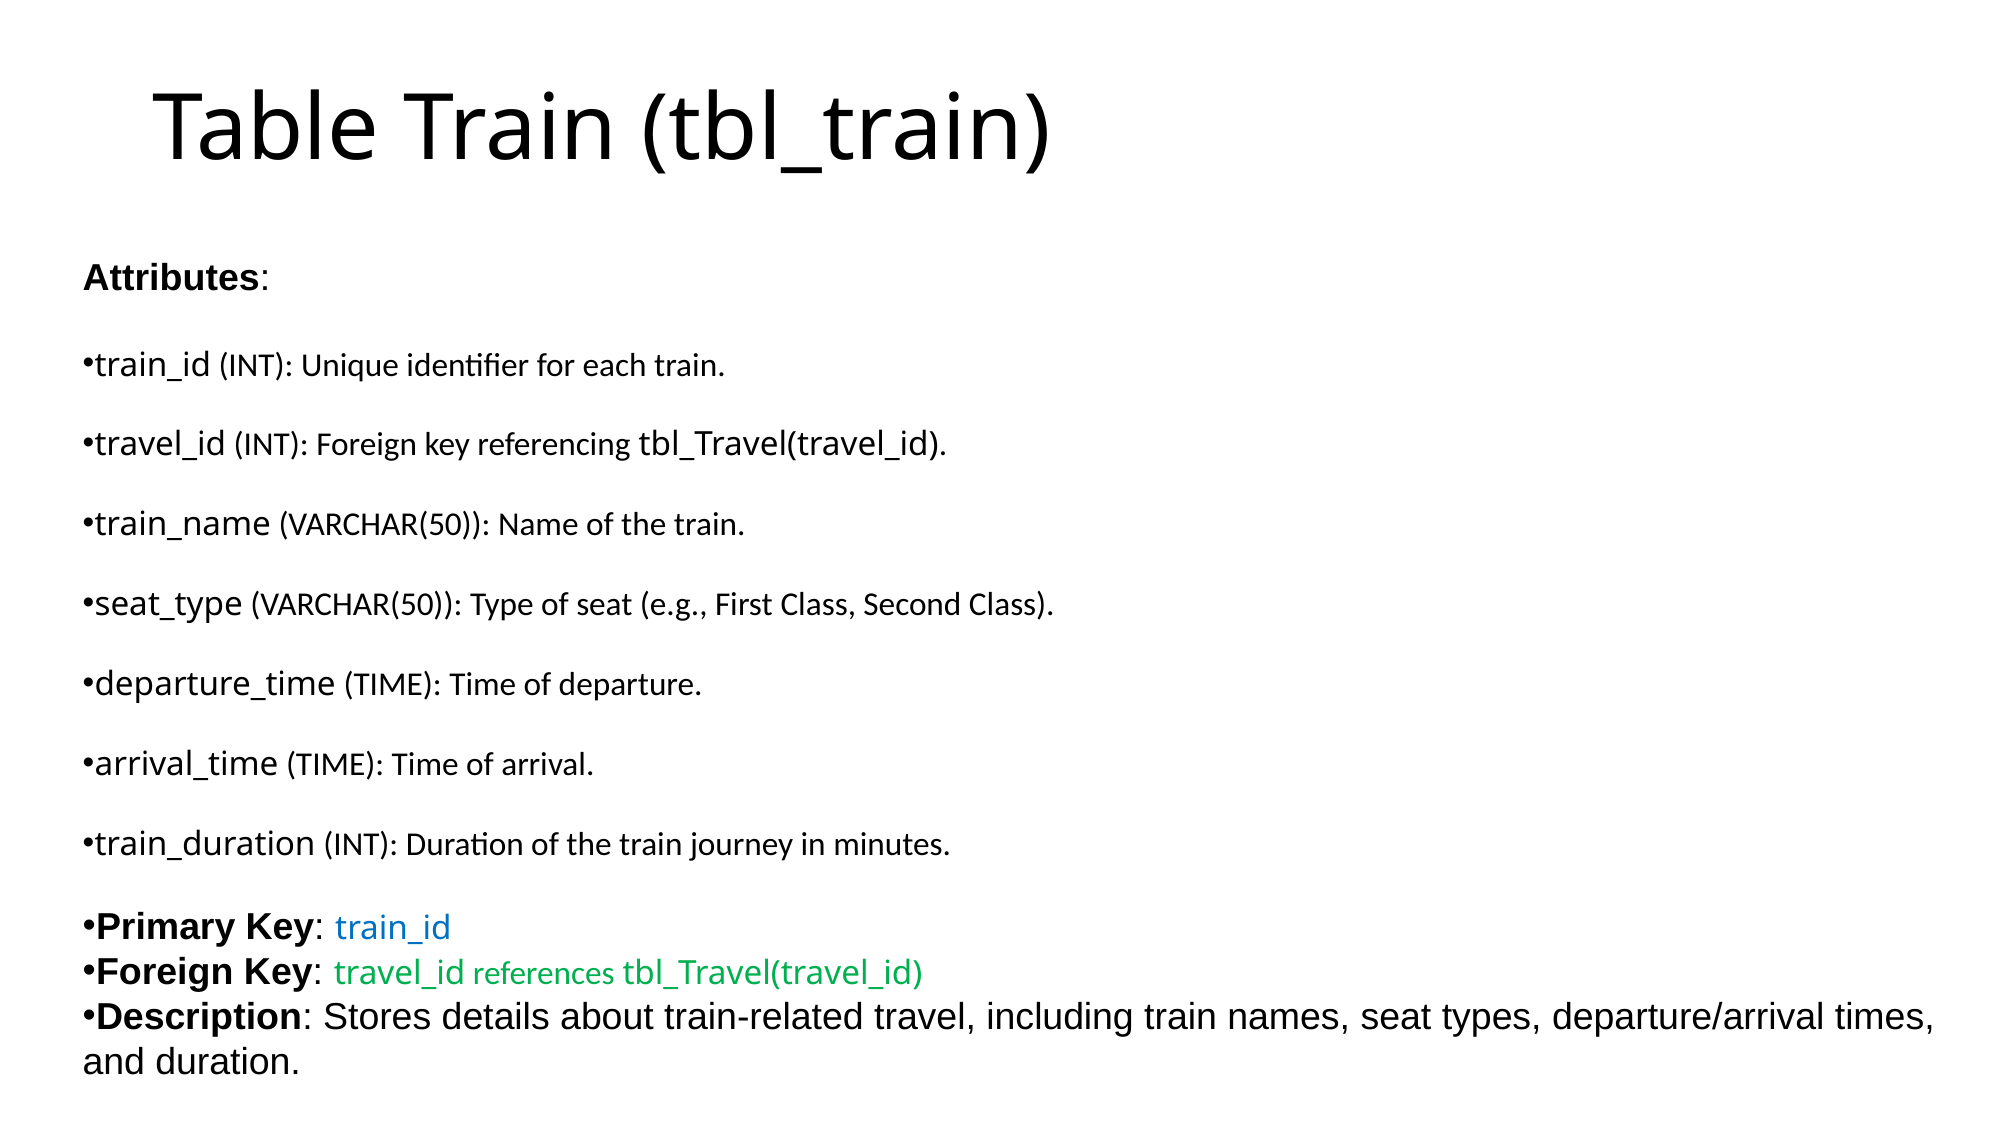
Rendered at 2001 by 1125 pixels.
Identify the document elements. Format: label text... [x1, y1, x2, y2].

list Attributes: train_id (INT): Unique identifier for each train. travel_id (INT): Foreign key referencing tbl_Travel(travel_id). train_name (VARCHAR(50)): Name of the train. seat_type (VARCHAR(50)): Type of seat (e.g., First Class, Second Class). departure_time (TIME): Time of departure. arrival_time (TIME): Time of arrival. train_duration (INT): Duration of the train journey in minutes. Primary Key: train_id Foreign Key: travel_id references tbl_Travel(travel_id) Description: Stores details about train-related travel, including train names, seat types, departure/arrival times, and duration. [67, 245, 1953, 1090]
title Table Train (tbl_train) [137, 59, 1863, 201]
